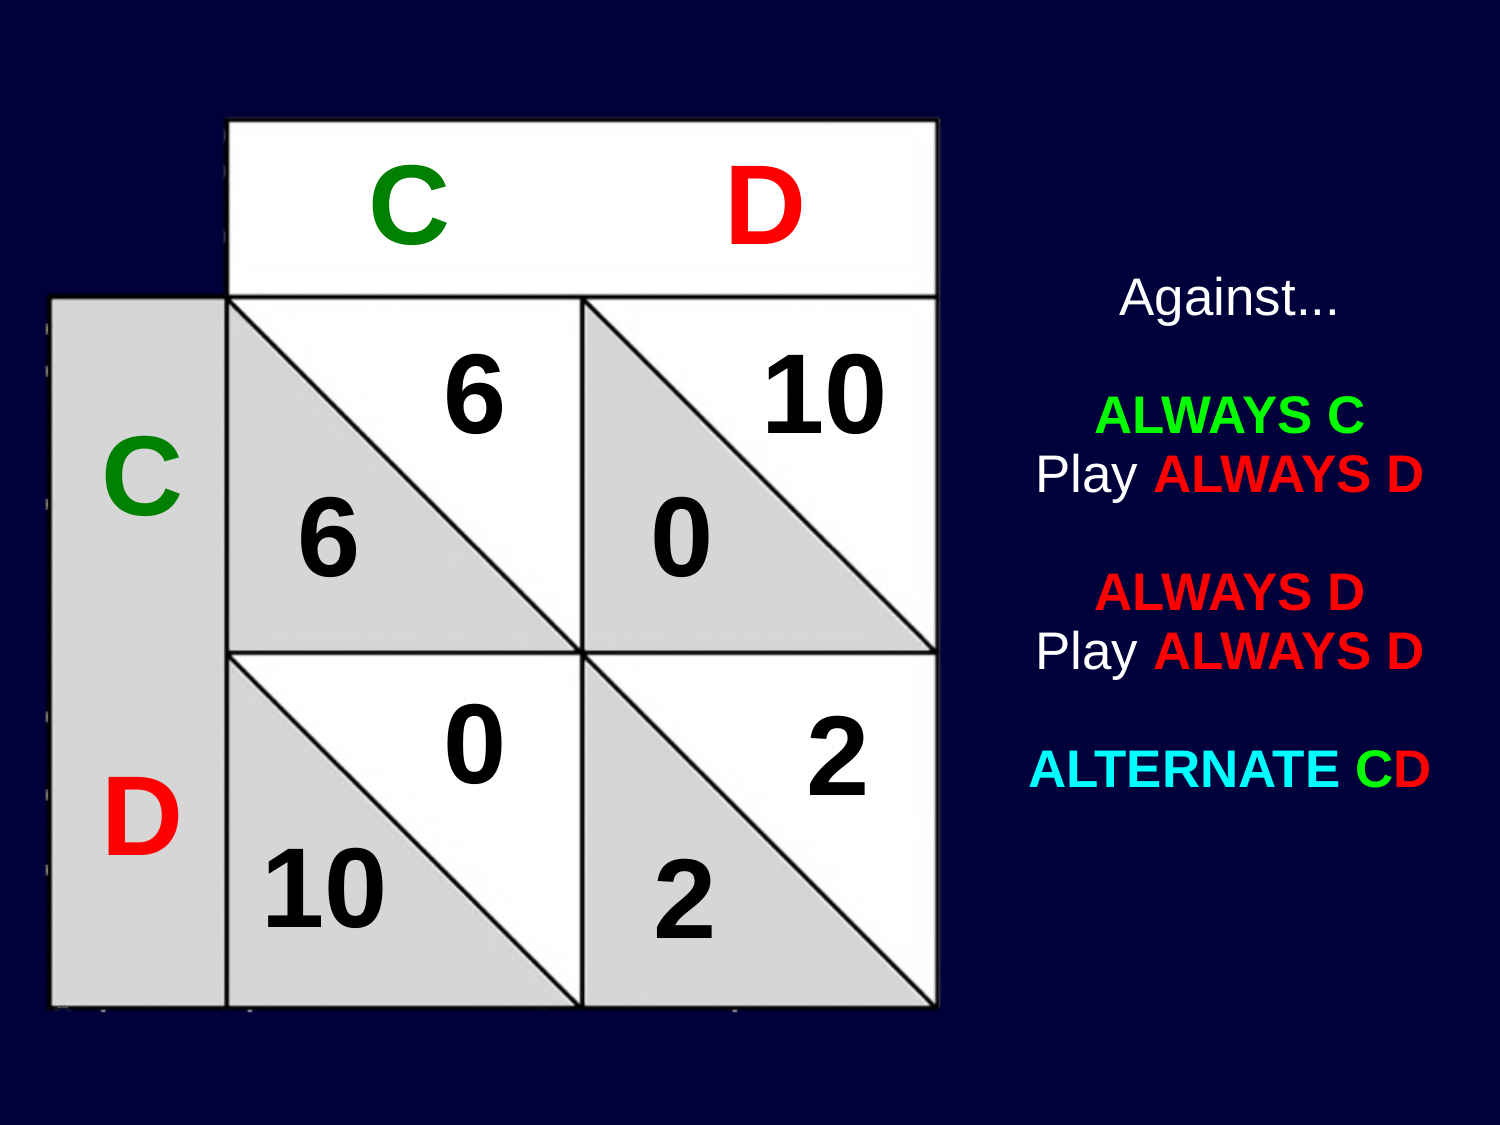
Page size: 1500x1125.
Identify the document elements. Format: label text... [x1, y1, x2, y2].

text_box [16, 91, 988, 1040]
text_box Against... ALWAYS C Play ALWAYS D ALWAYS D Play ALWAYS D ALTERNATE CD [1013, 260, 1447, 807]
